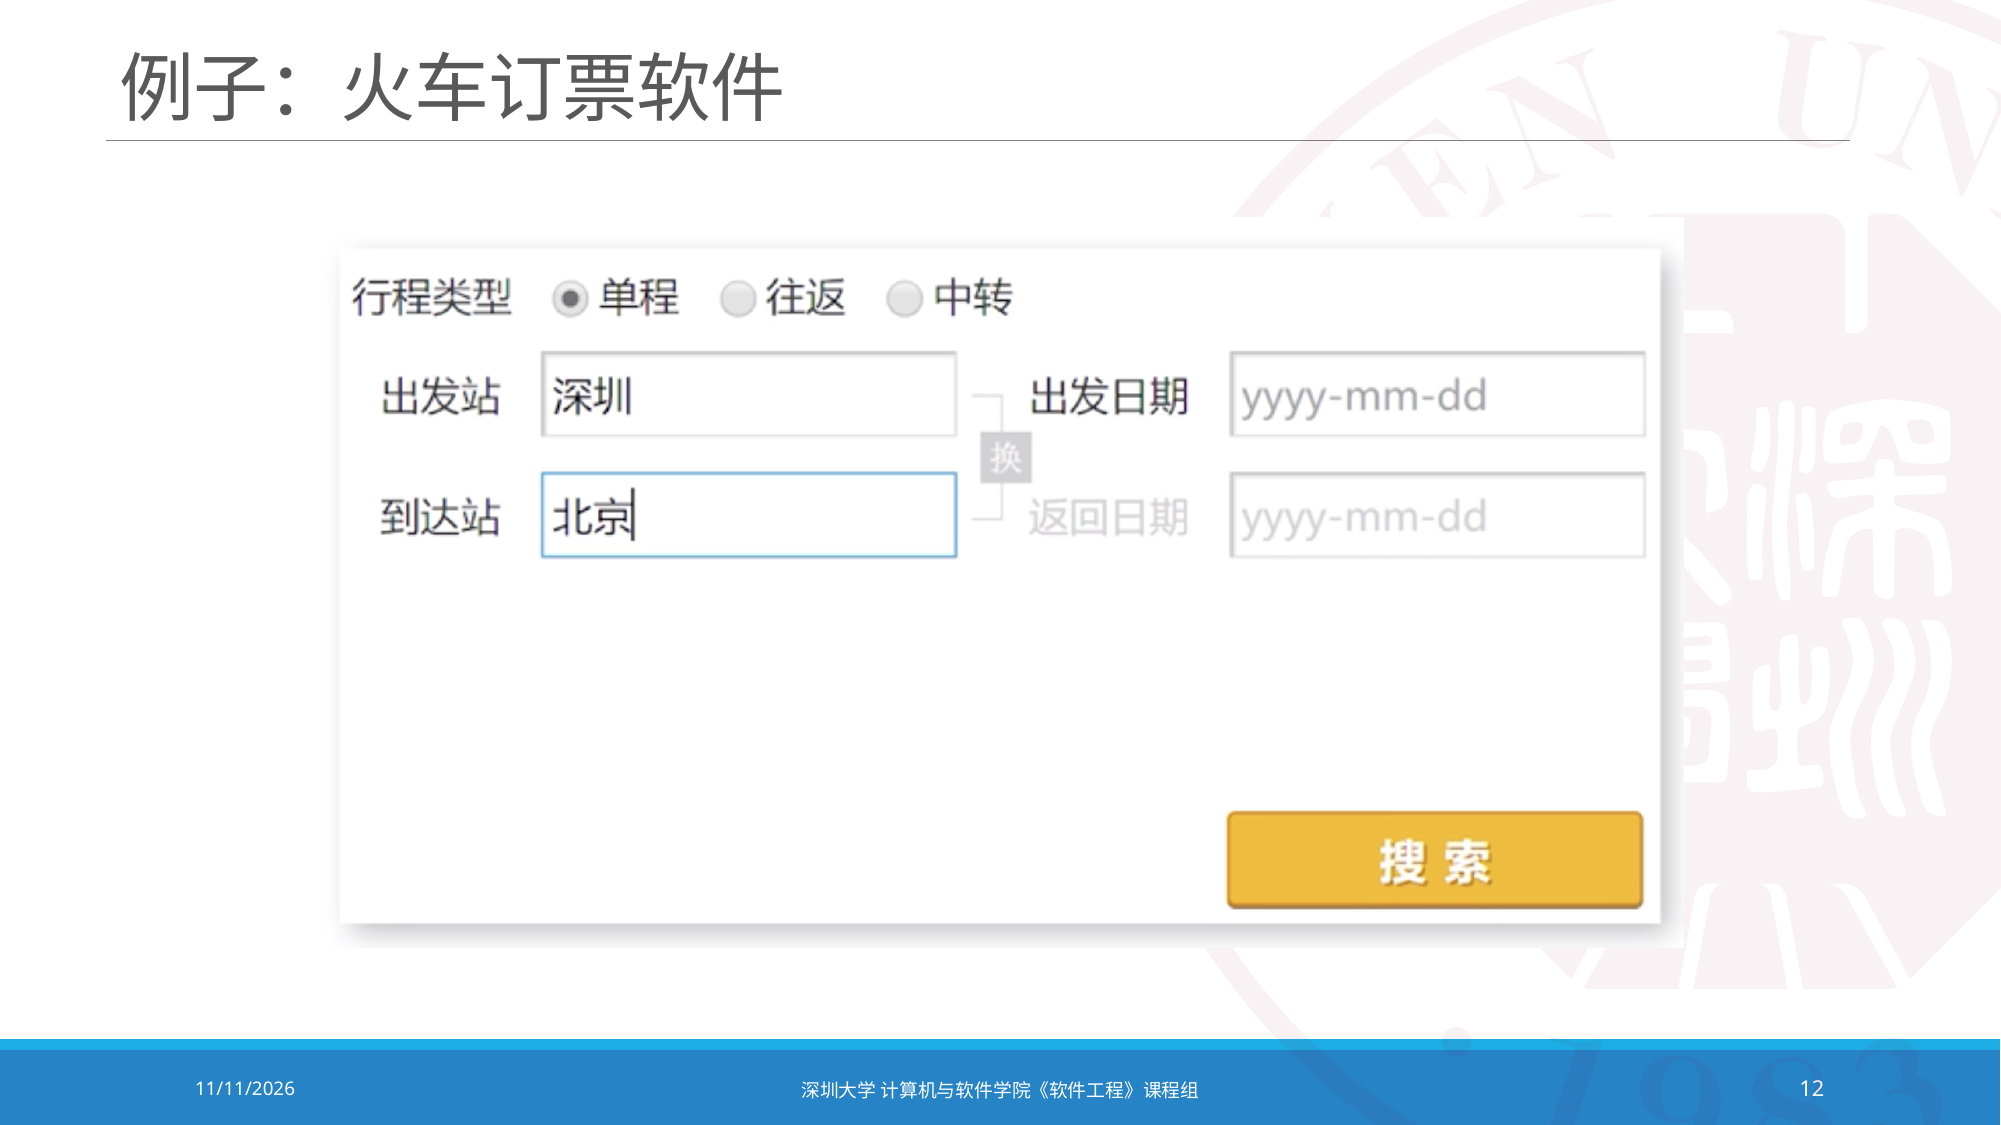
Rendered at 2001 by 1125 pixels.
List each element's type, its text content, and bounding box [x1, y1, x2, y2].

title 例子：火车订票软件 [104, 0, 1856, 139]
footer 深圳大学 计算机与软件学院《软件工程》课程组 [604, 1059, 1396, 1120]
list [311, 217, 1685, 948]
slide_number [180, 1059, 586, 1120]
slide_number 12 [1624, 1059, 1840, 1120]
